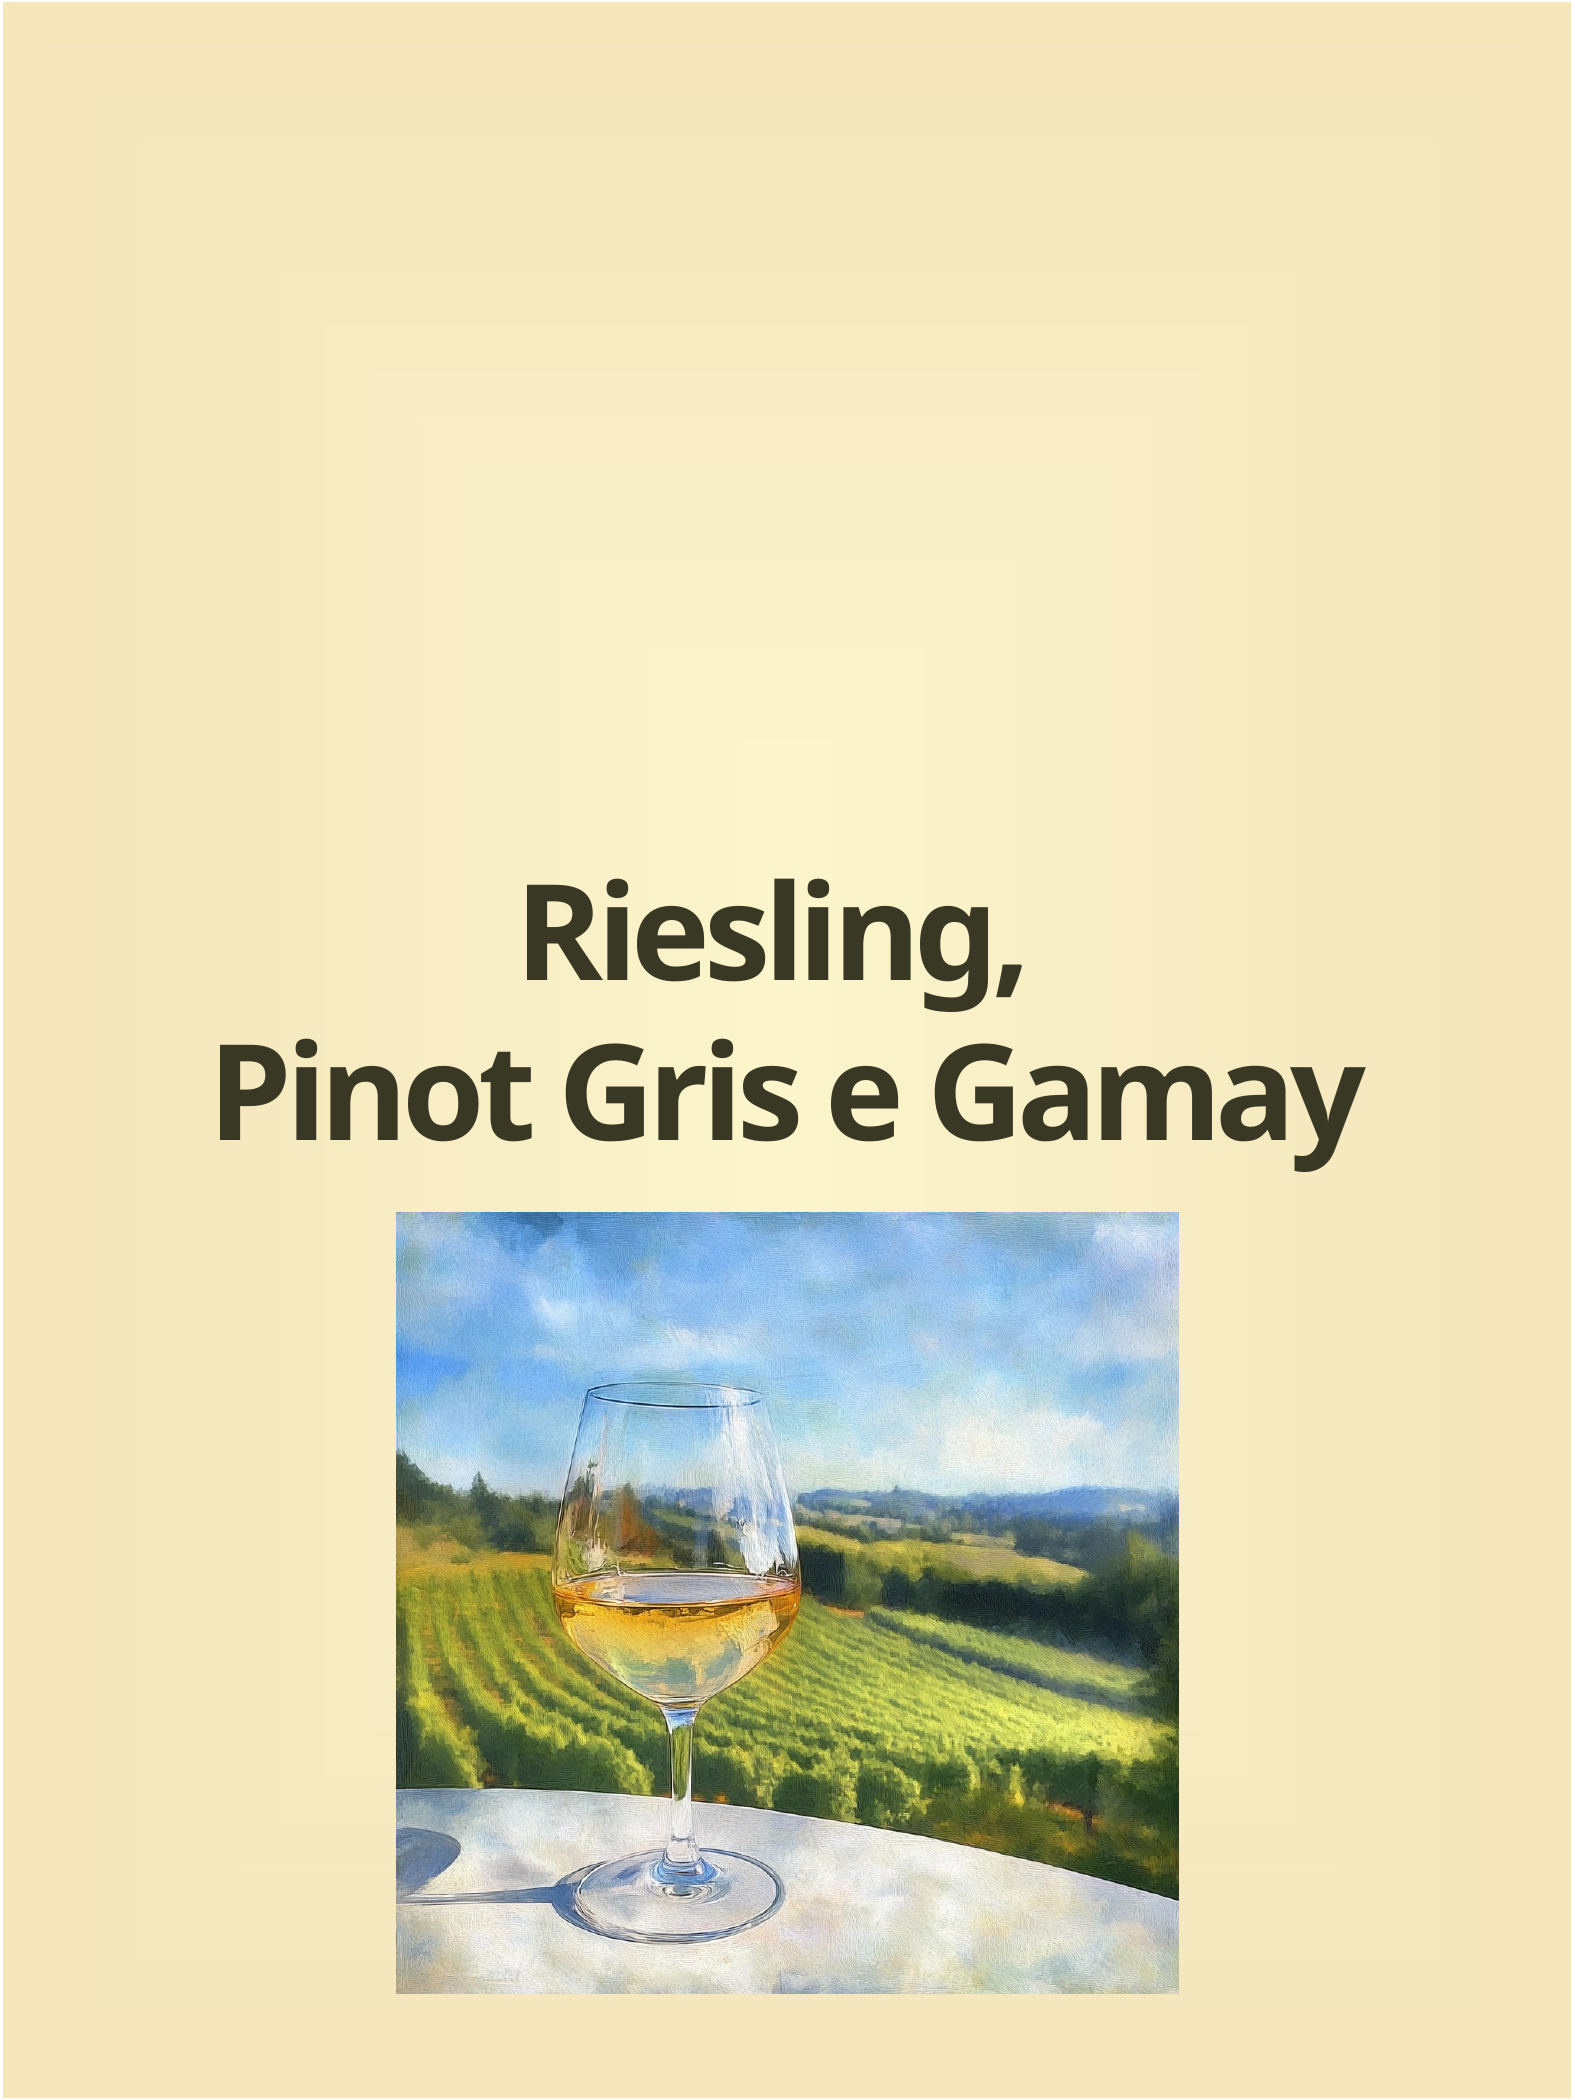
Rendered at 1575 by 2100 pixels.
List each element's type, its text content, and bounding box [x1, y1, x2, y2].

text_box Riesling, Pinot Gris e Gamay [0, 0, 1575, 2100]
picture [396, 1211, 1179, 1995]
